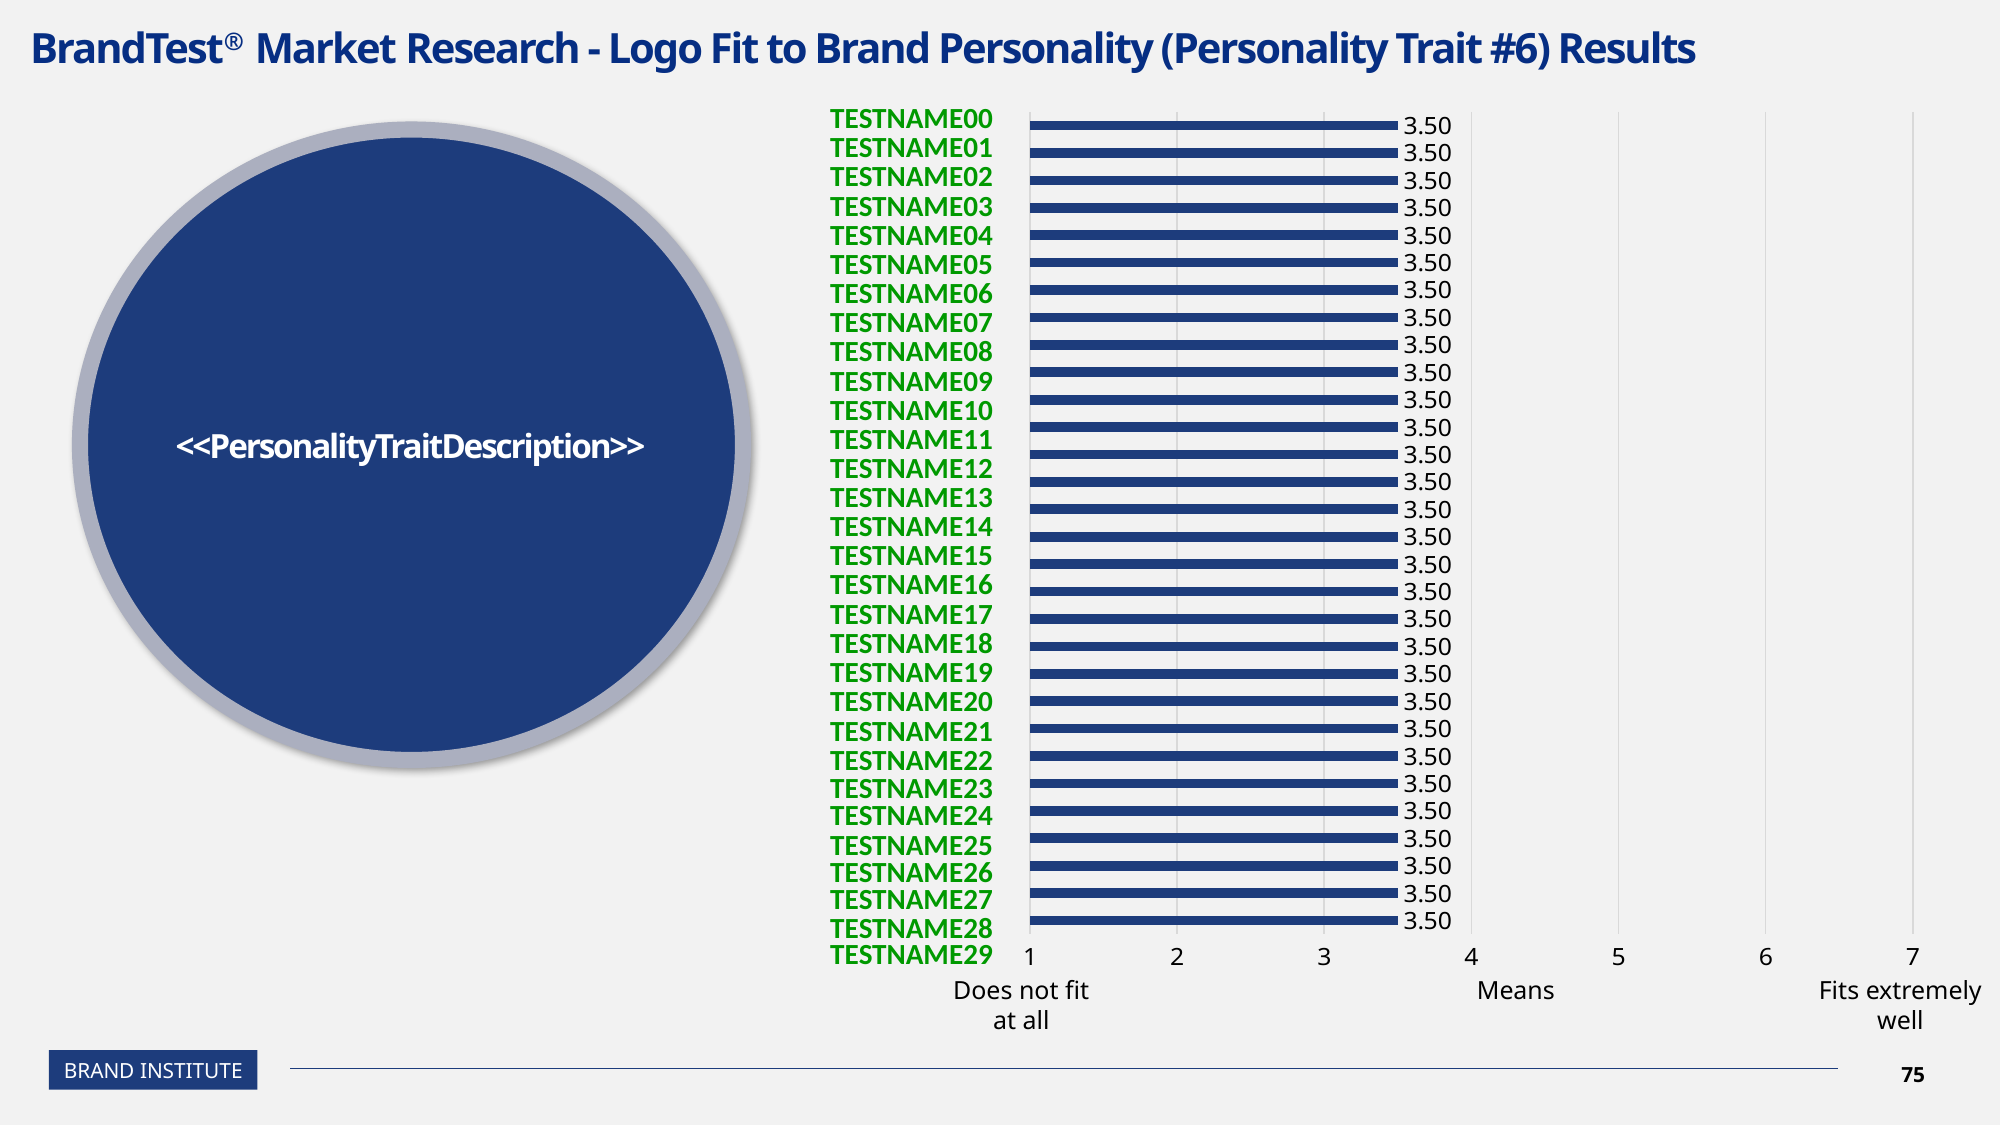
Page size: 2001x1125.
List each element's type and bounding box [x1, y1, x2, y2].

text_box [829, 99, 1106, 1042]
chart [999, 109, 1920, 973]
title [30, 0, 1954, 73]
text_box [1795, 967, 2000, 1042]
text_box [78, 128, 745, 762]
text_box [1462, 973, 1571, 1012]
